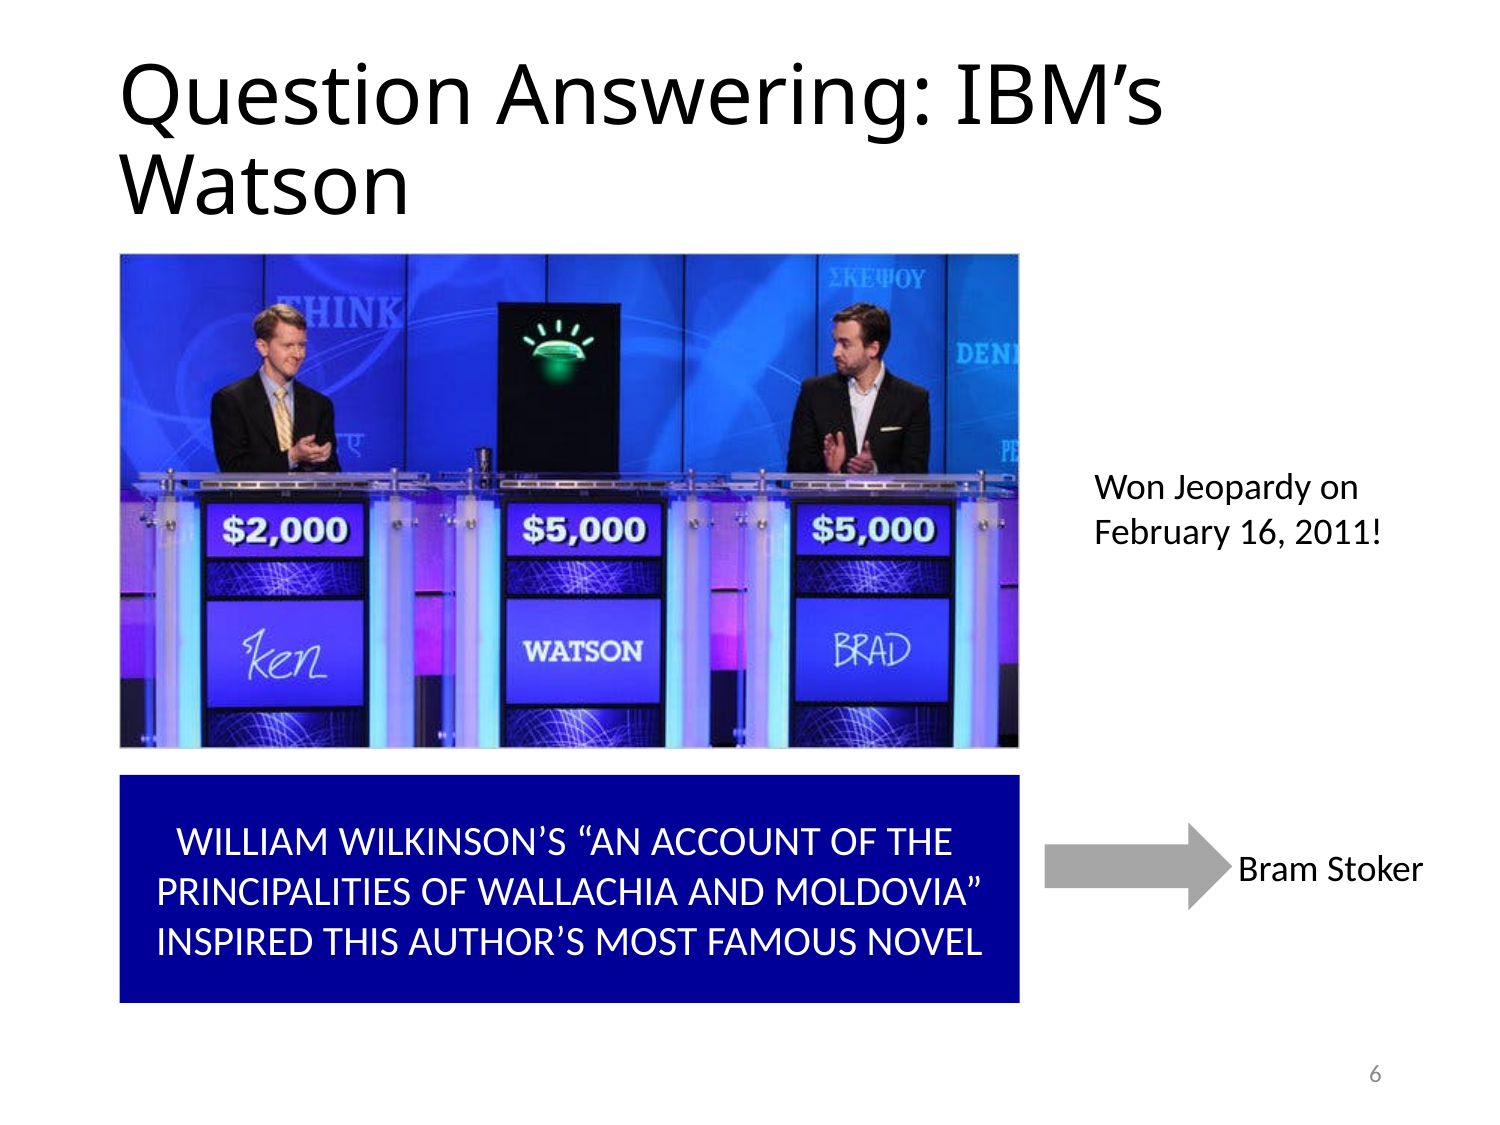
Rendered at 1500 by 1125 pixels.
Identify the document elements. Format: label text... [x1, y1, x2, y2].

text_box WILLIAM WILKINSON’S “AN ACCOUNT OF THE PRINCIPALITIES OF WALLACHIA AND MOLDOVIA” INSPIRED THIS AUTHOR’S MOST FAMOUS NOVEL [119, 774, 1020, 1003]
text_box [1044, 822, 1233, 911]
text_box Bram Stoker [1223, 836, 1439, 896]
picture [119, 253, 1020, 749]
slide_number 6 [1059, 1042, 1397, 1103]
text_box Won Jeopardy on February 16, 2011! [1079, 454, 1475, 560]
title Question Answering: IBM’s Watson [103, 59, 1397, 225]
